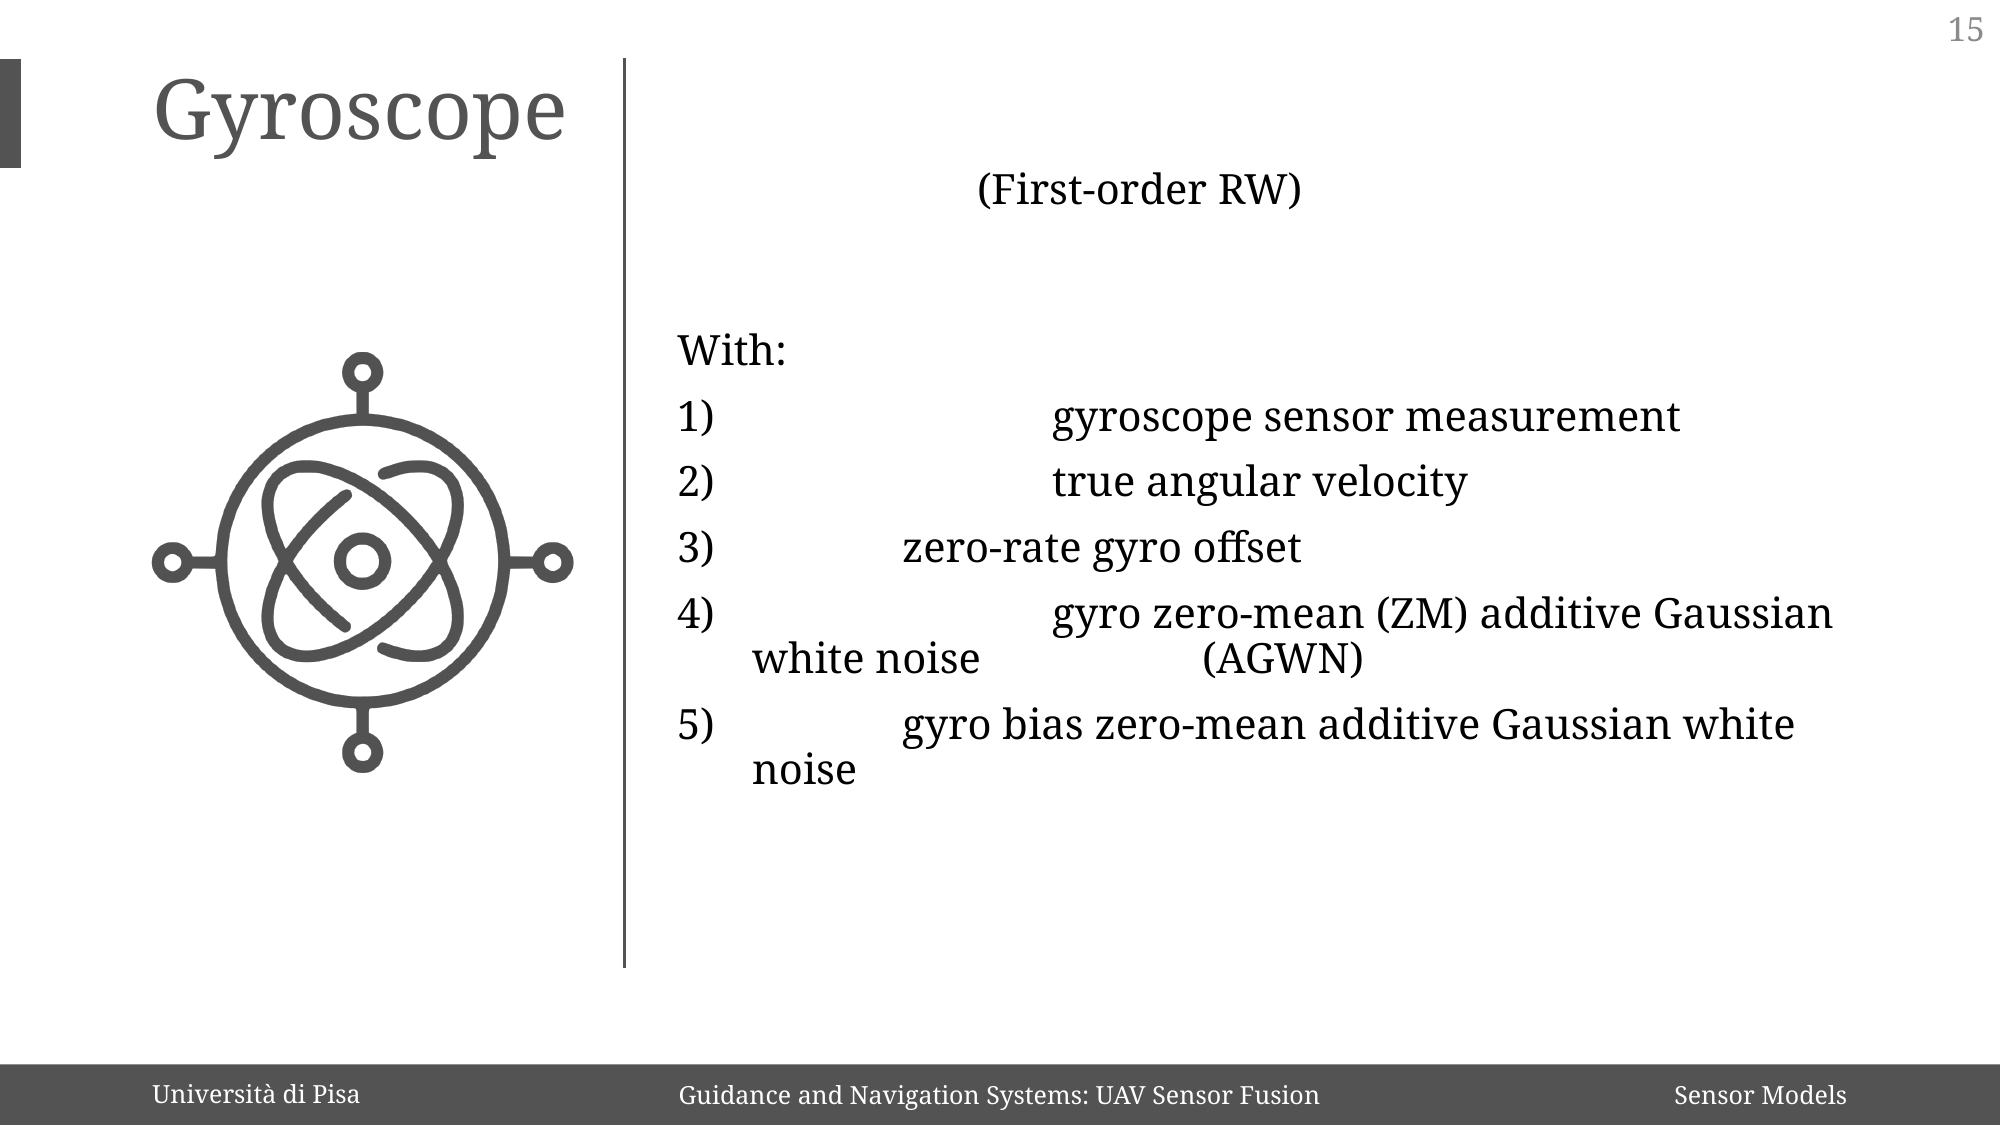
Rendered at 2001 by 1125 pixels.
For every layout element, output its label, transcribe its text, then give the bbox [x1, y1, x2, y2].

text_box Sensor Models [1412, 1065, 1863, 1125]
slide_number Università di Pisa [137, 1063, 588, 1124]
slide_number 15 [1550, 0, 2000, 61]
text_box [0, 1063, 2000, 1125]
text_box Gyroscope [137, 59, 624, 165]
footer Guidance and Navigation Systems: UAV Sensor Fusion [662, 1065, 1338, 1125]
picture [151, 352, 574, 773]
